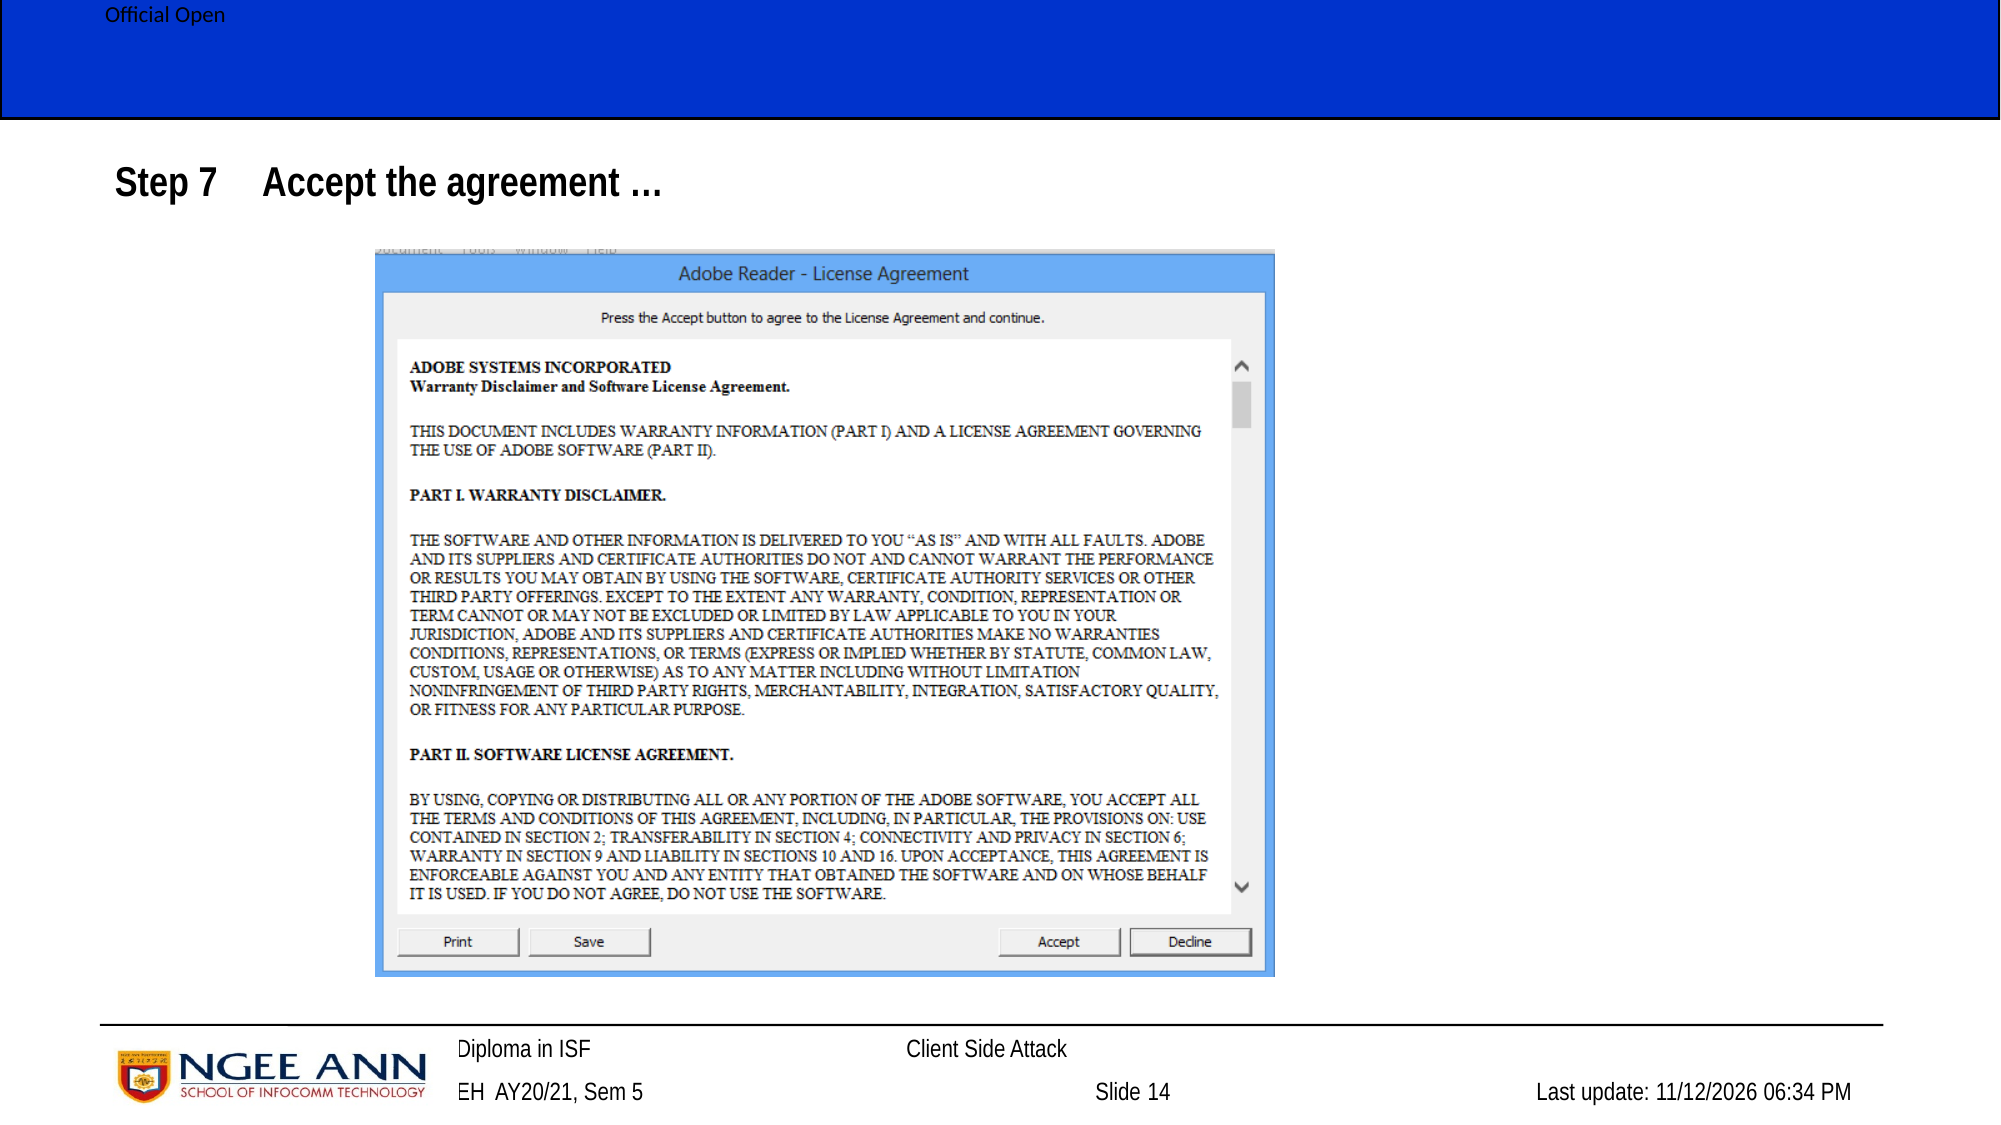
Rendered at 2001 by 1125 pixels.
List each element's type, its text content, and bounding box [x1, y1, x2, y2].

picture [83, 1028, 459, 1125]
list Step 7 Accept the agreement … [99, 146, 1438, 997]
picture [374, 249, 1276, 977]
